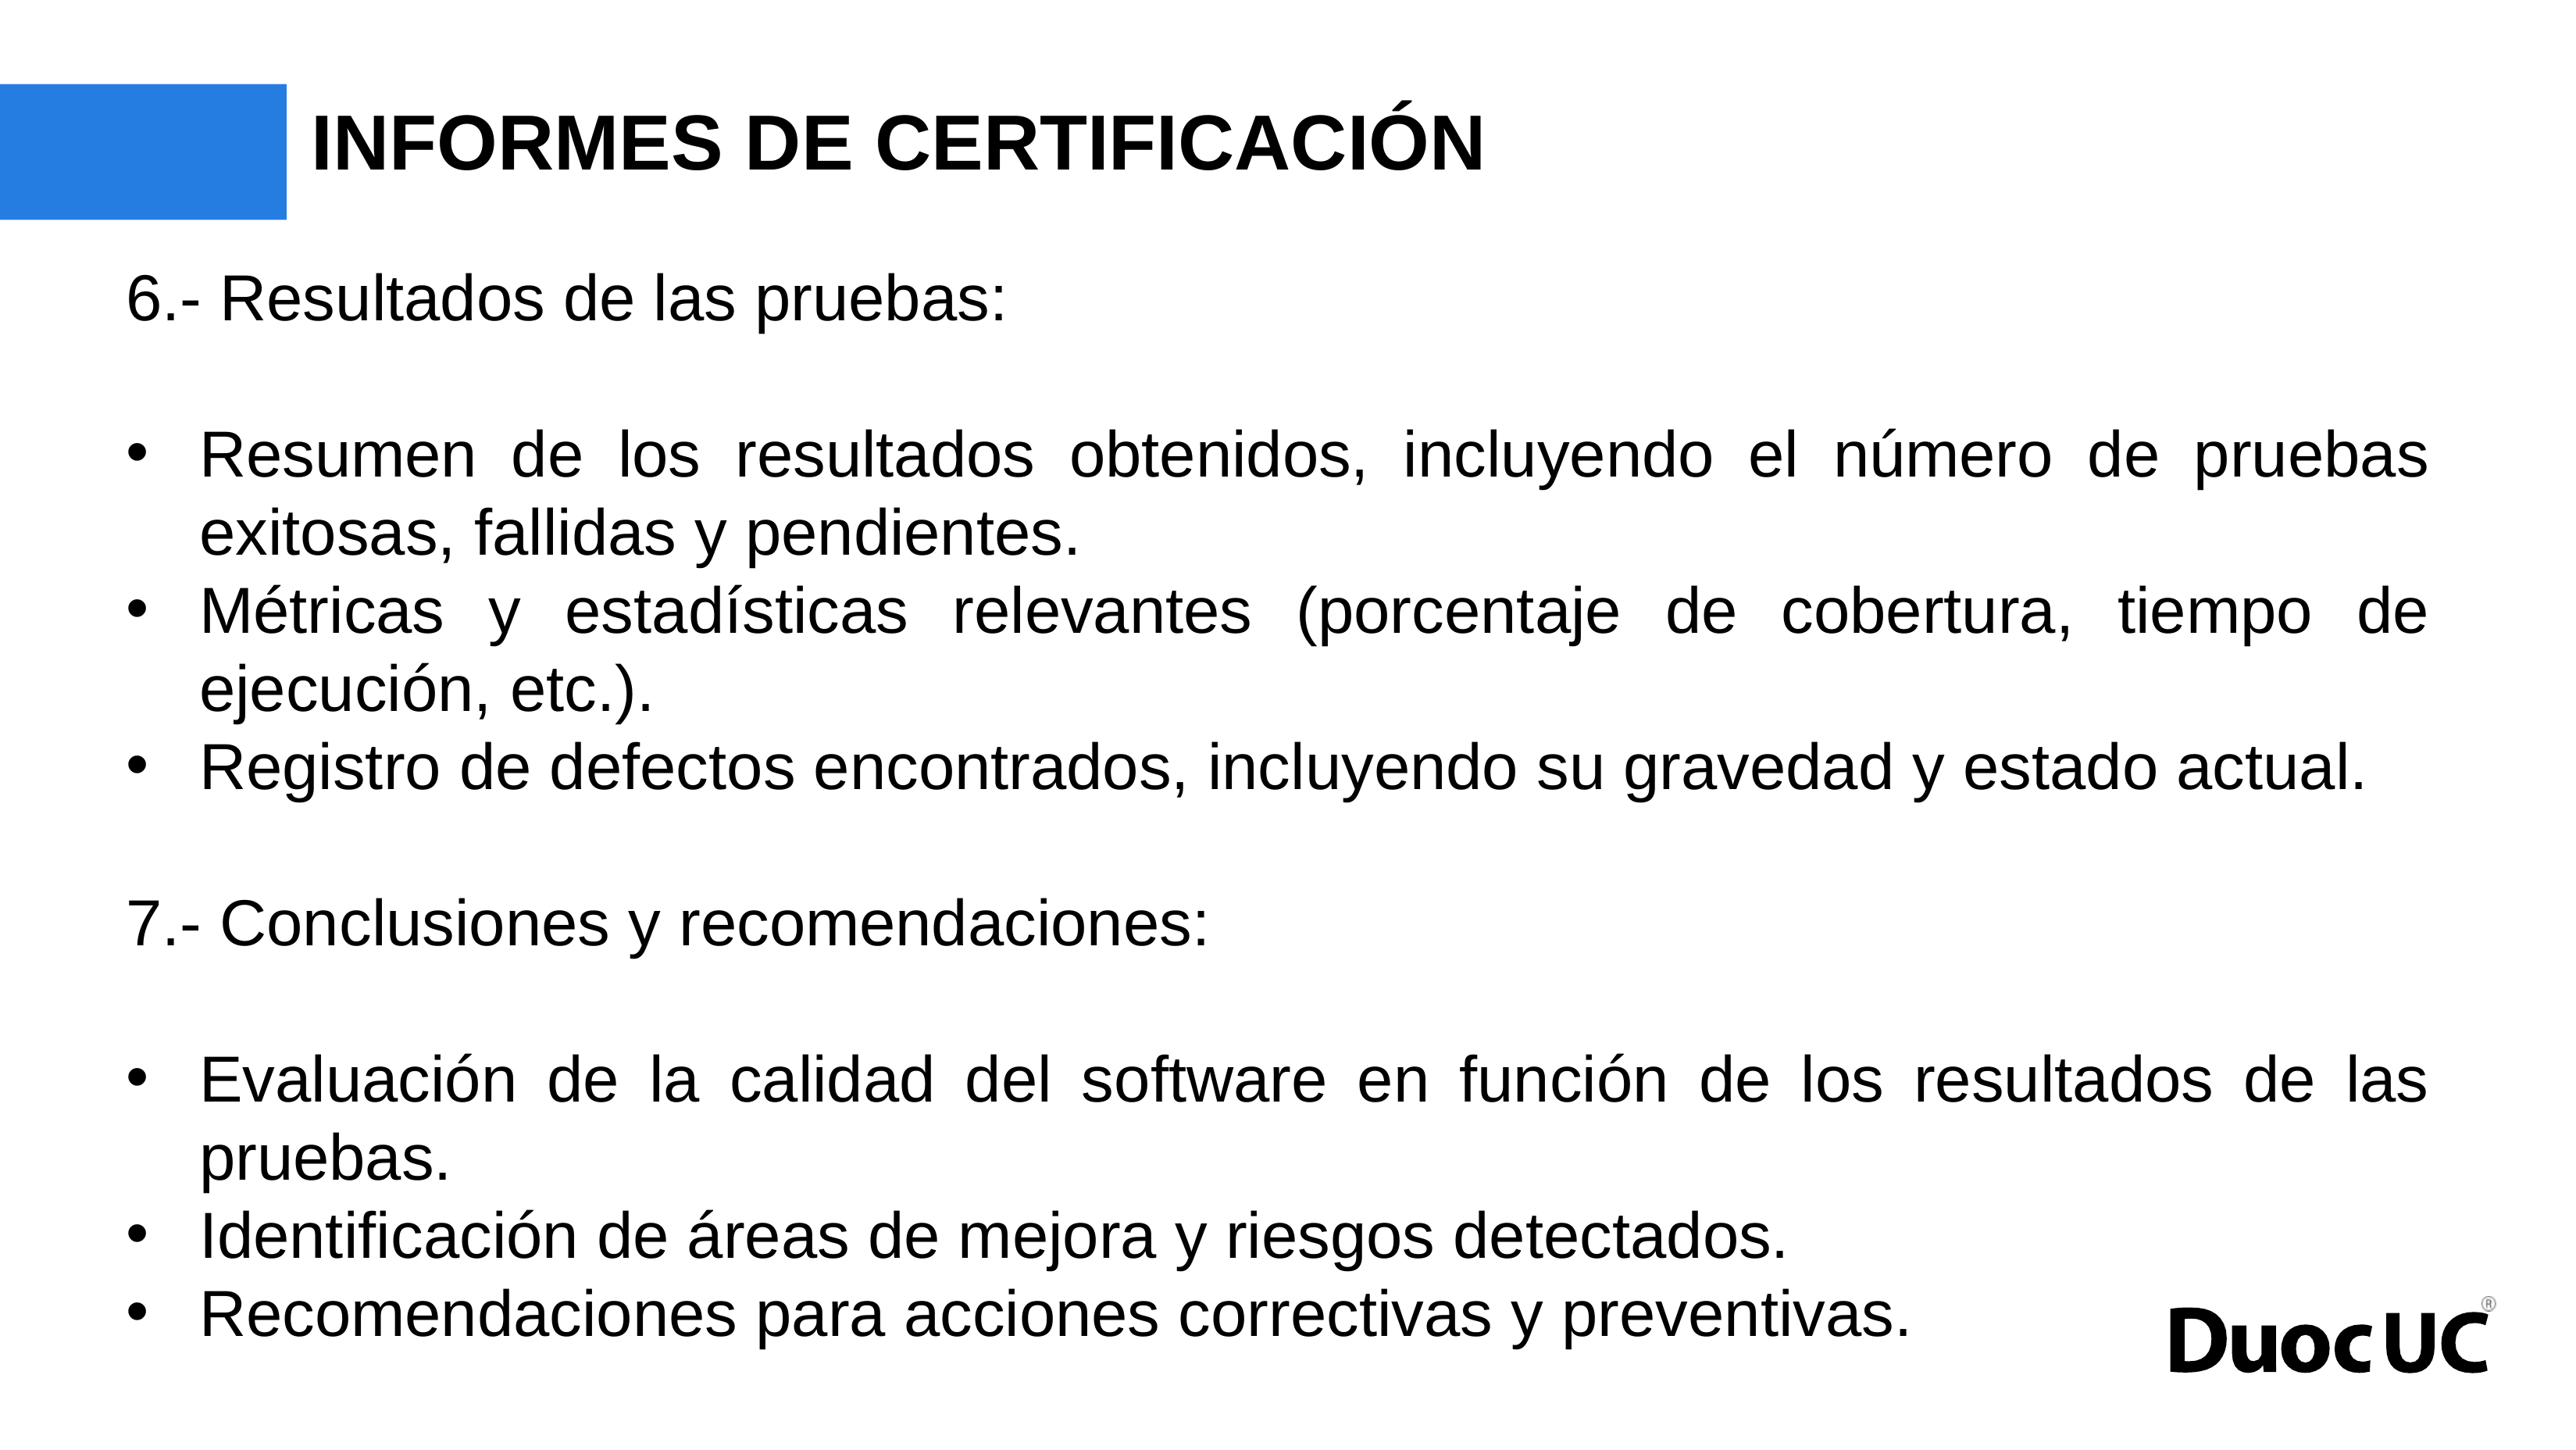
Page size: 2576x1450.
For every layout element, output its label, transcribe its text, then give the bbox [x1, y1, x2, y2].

text_box 6.- Resultados de las pruebas: Resumen de los resultados obtenidos, incluyendo el número de pruebas exitosas, fallidas y pendientes. Métricas y estadísticas relevantes (porcentaje de cobertura, tiempo de ejecución, etc.). Registro de defectos encontrados, incluyendo su gravedad y estado actual. 7.- Conclusiones y recomendaciones: Evaluación de la calidad del software en función de los resultados de las pruebas. Identificación de áreas de mejora y riesgos detectados. Recomendaciones para acciones correctivas y preventivas. [126, 255, 2431, 1350]
title INFORMES DE CERTIFICACIÓN [311, 91, 2489, 187]
picture [2481, 1296, 2496, 1312]
